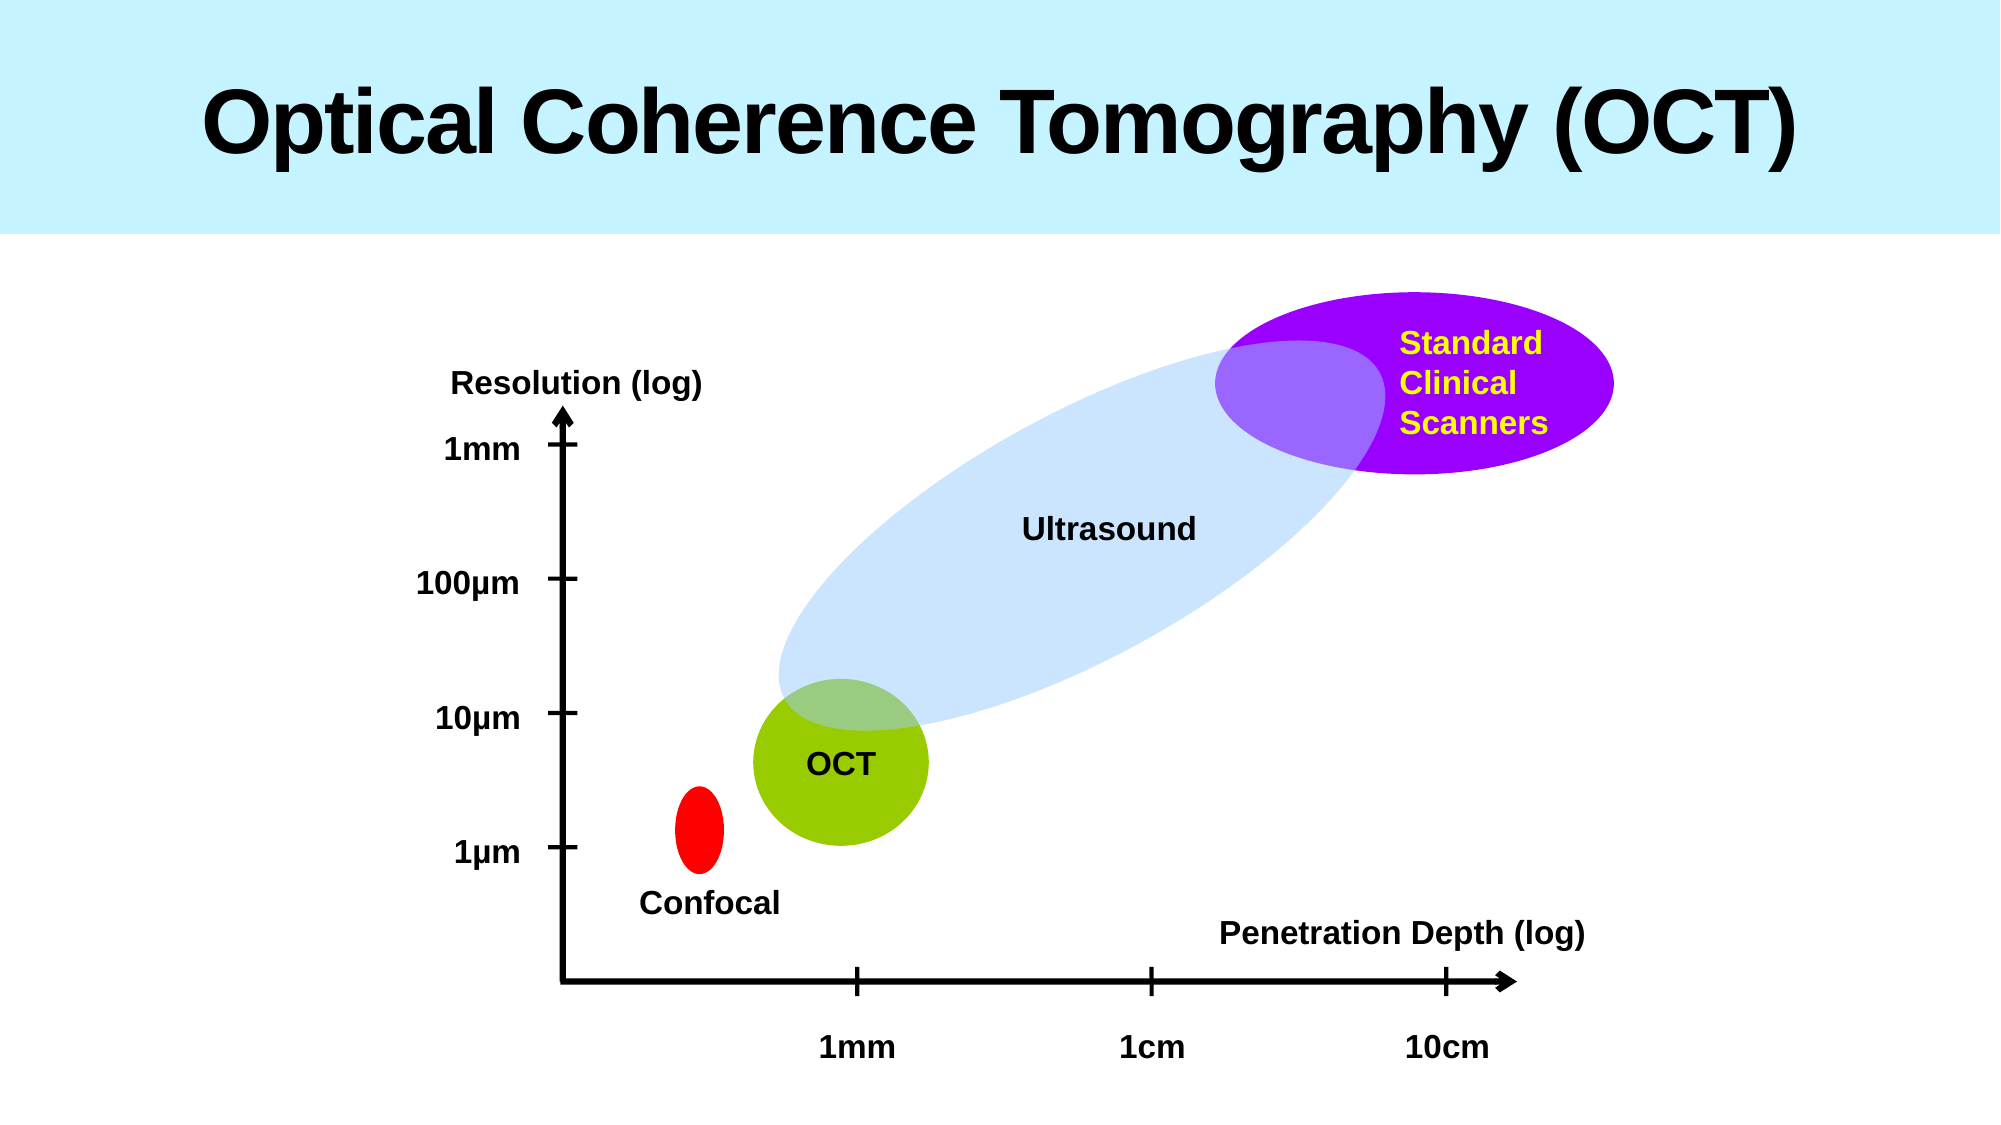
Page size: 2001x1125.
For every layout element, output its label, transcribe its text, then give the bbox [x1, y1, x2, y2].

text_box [385, 291, 1615, 1074]
title Optical Coherence Tomography (OCT) [0, 0, 2000, 234]
